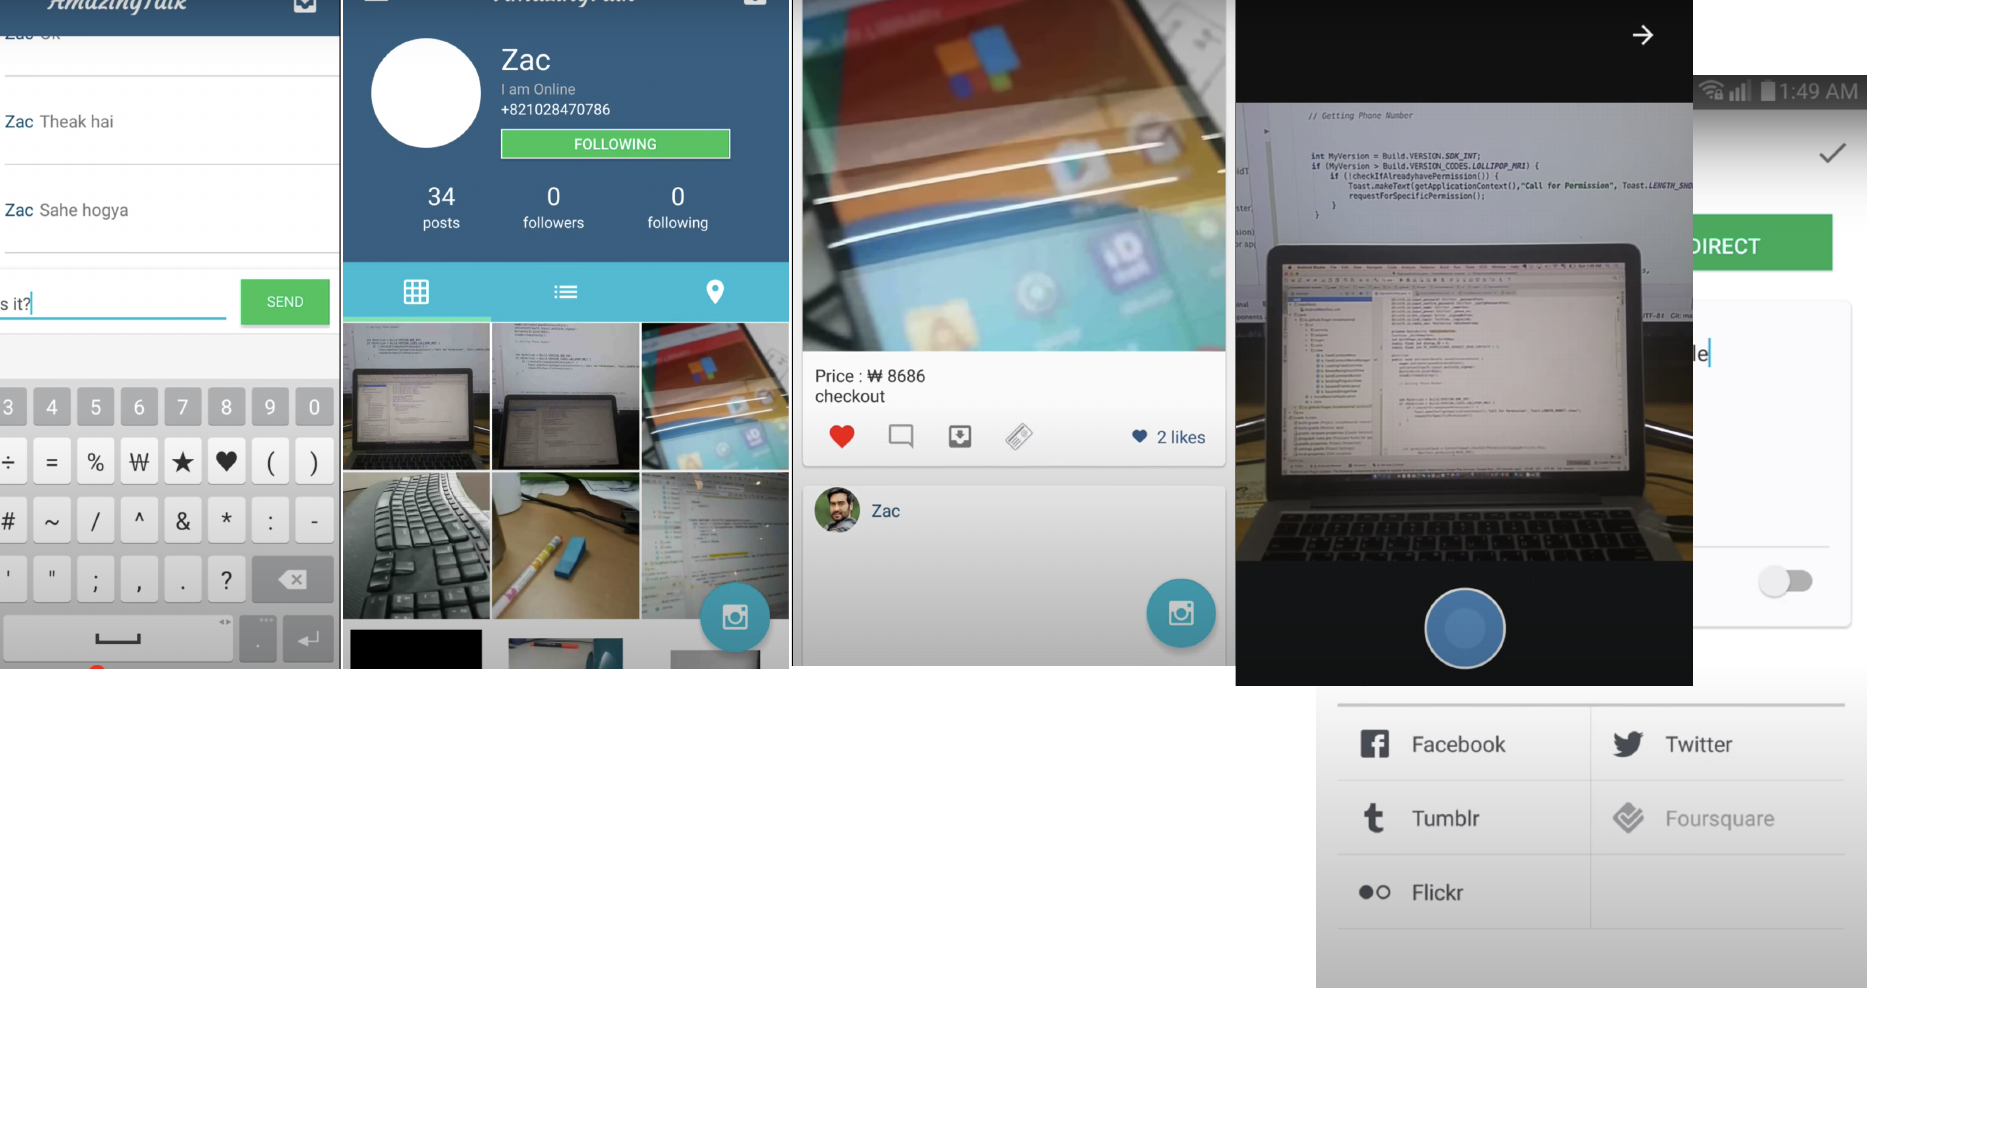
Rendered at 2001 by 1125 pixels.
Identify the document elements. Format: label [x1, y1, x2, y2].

text_box [0, 0, 1867, 988]
